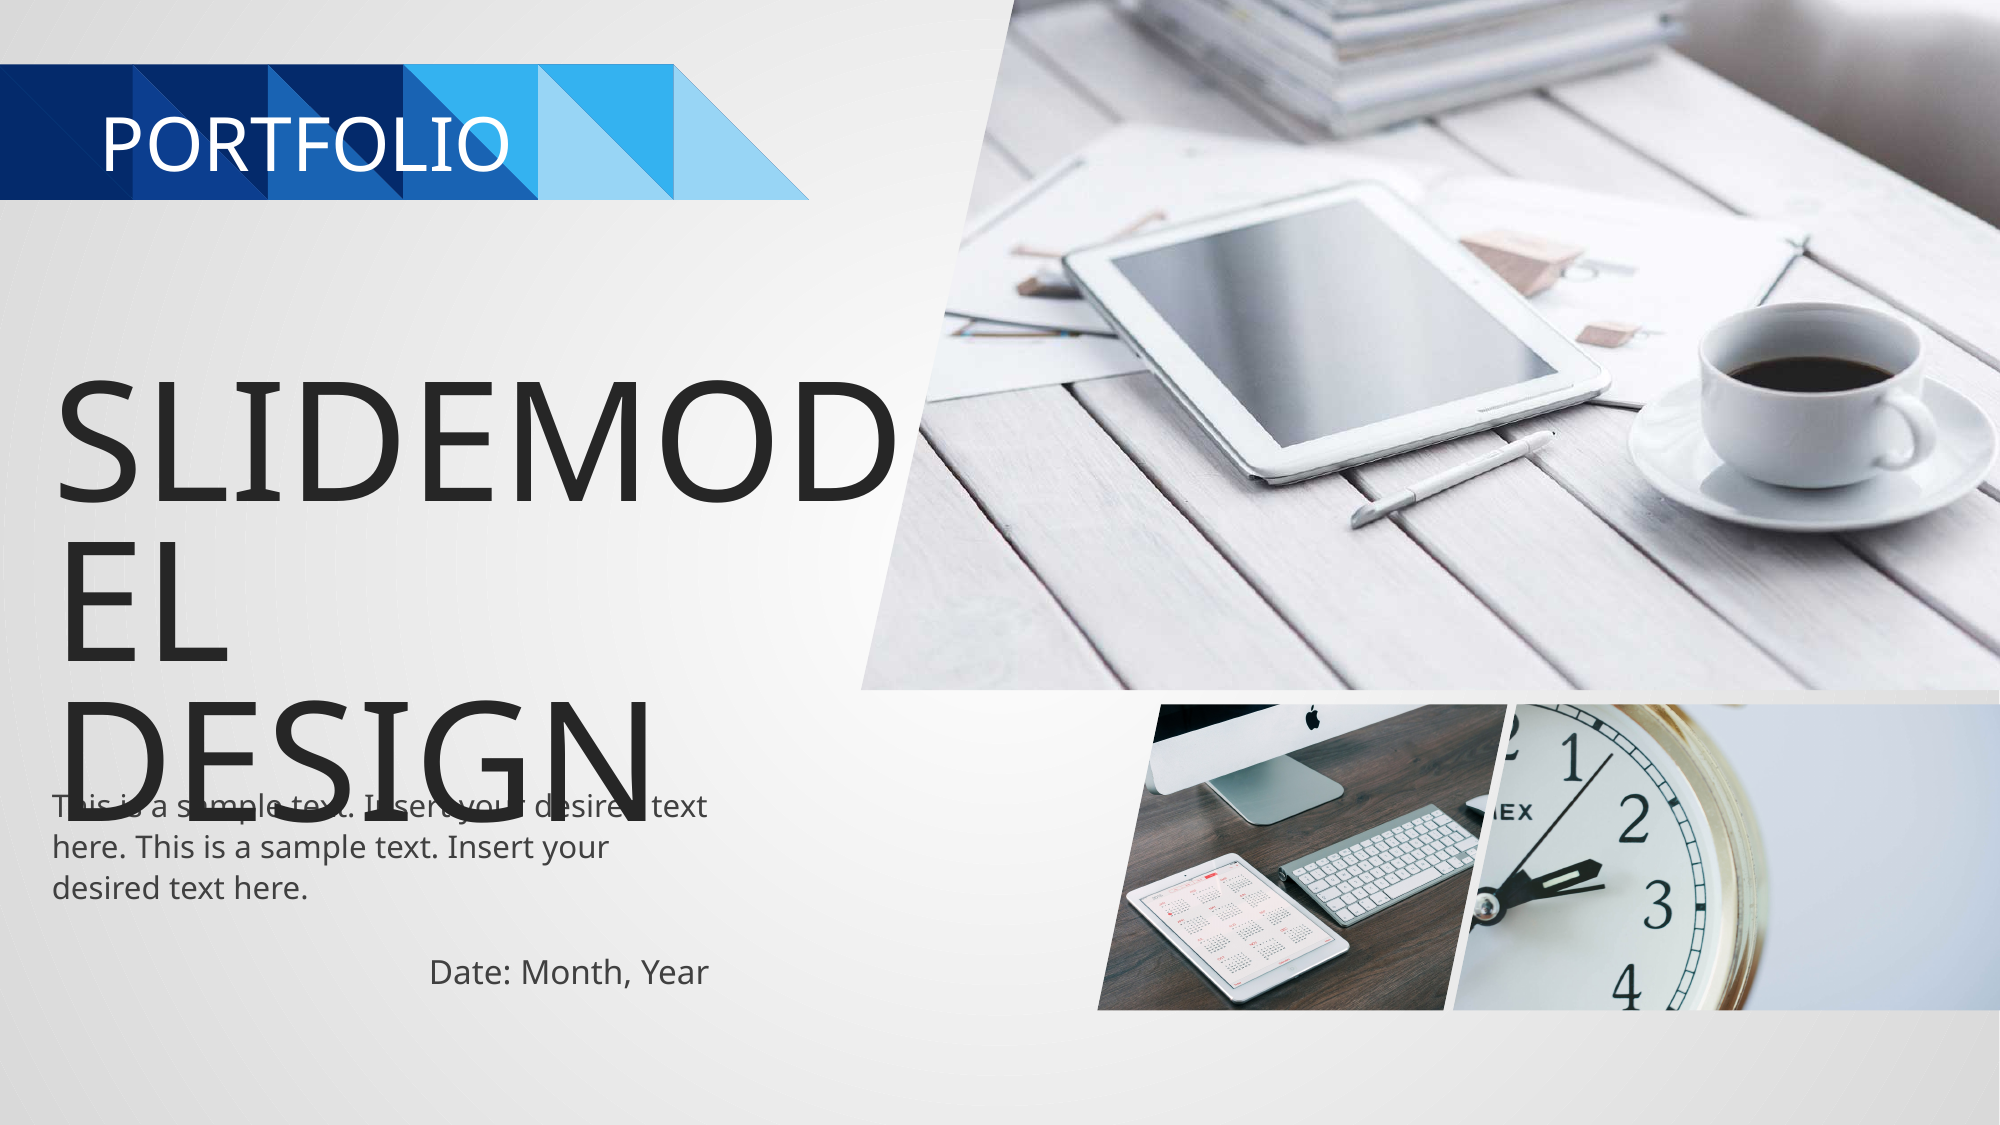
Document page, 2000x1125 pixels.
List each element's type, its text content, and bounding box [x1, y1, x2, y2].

text_box [858, 0, 2000, 693]
text_box [1452, 704, 2000, 1011]
text_box This is a sample text. Insert your desired text here. This is a sample text. Insert your desired text here. [37, 861, 725, 925]
text_box Date: Month, Year [37, 939, 725, 1001]
title PORTFOLIO [99, 83, 993, 200]
text_box [1097, 704, 1508, 1011]
text_box SLIDEMODEL DESIGN [37, 366, 963, 861]
